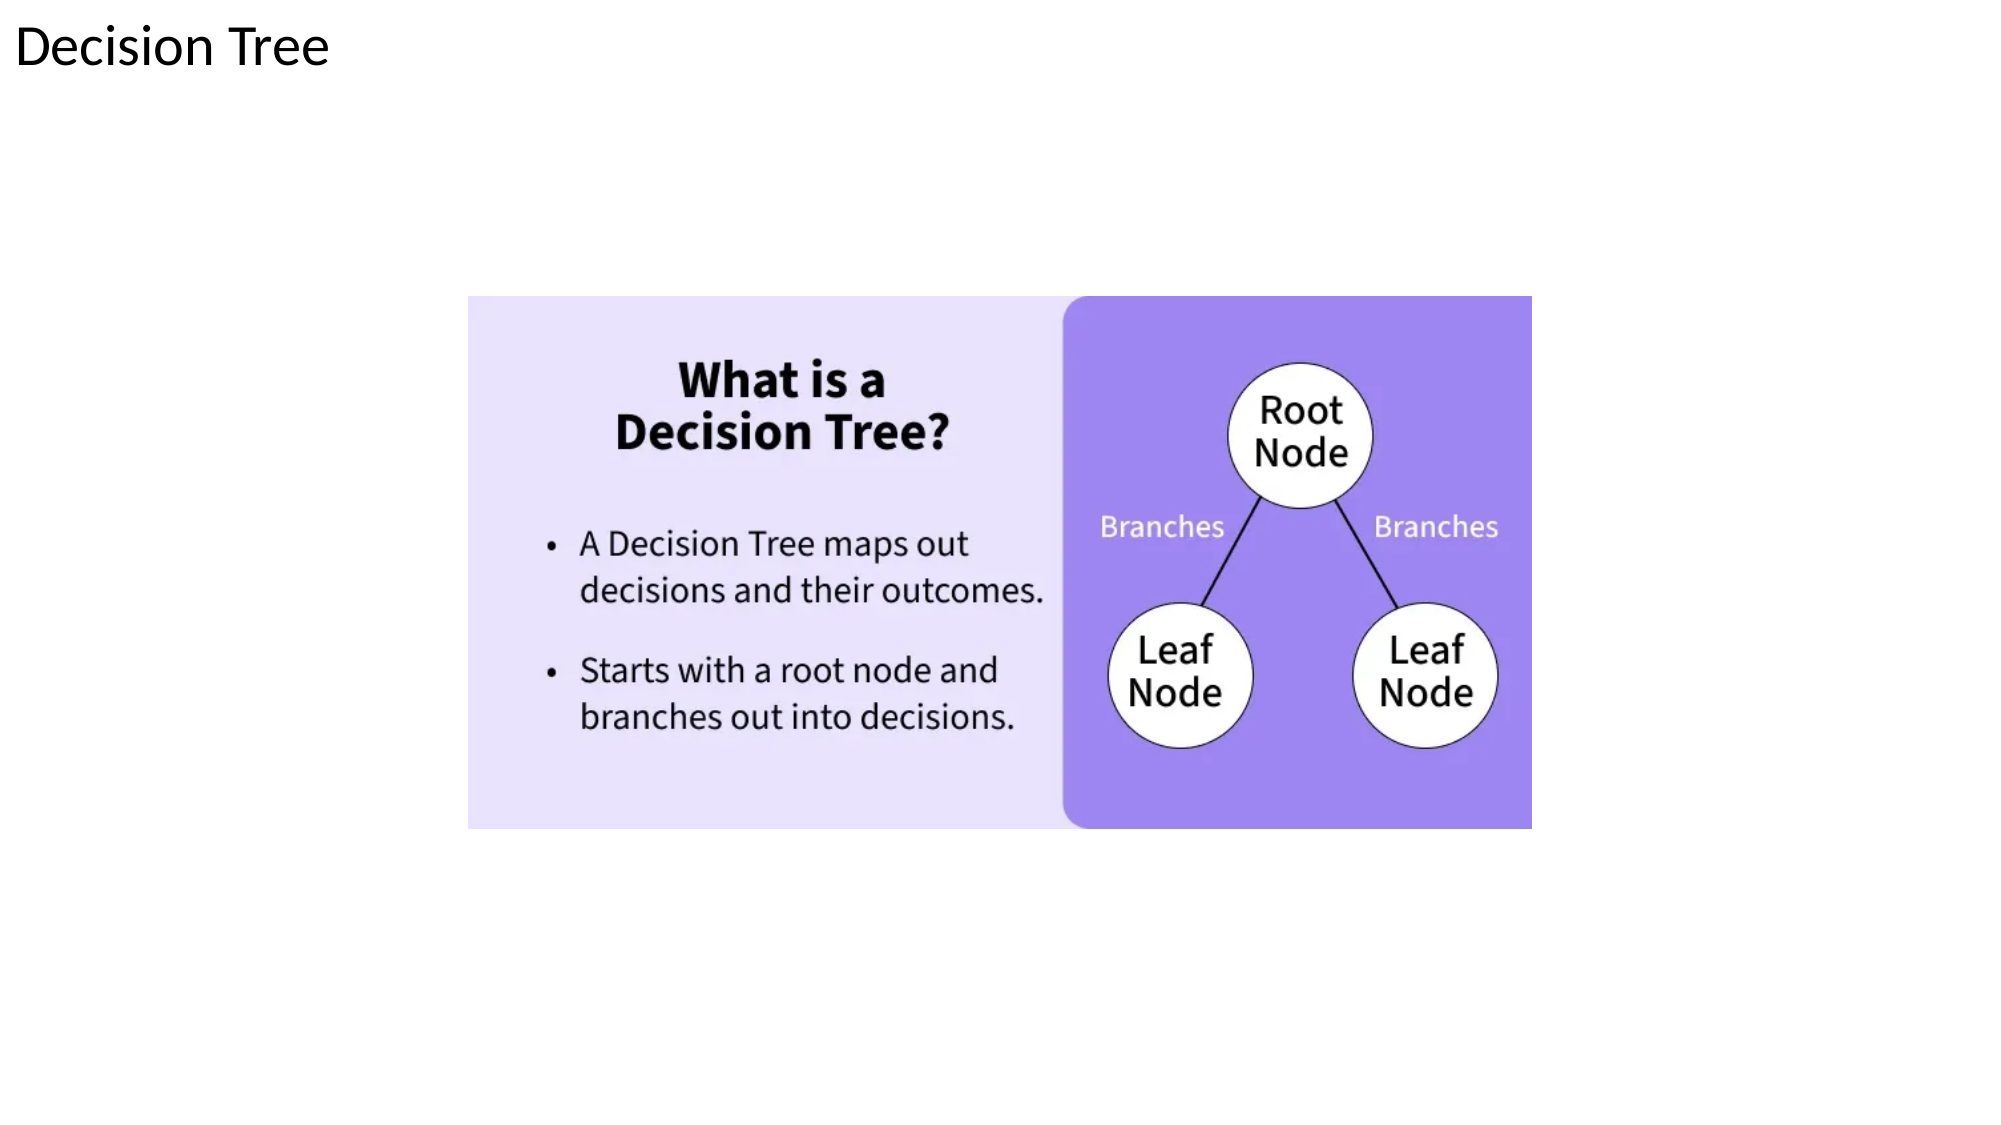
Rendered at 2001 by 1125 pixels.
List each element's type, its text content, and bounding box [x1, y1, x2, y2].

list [467, 296, 1533, 829]
text_box Decision Tree [0, 0, 2000, 86]
